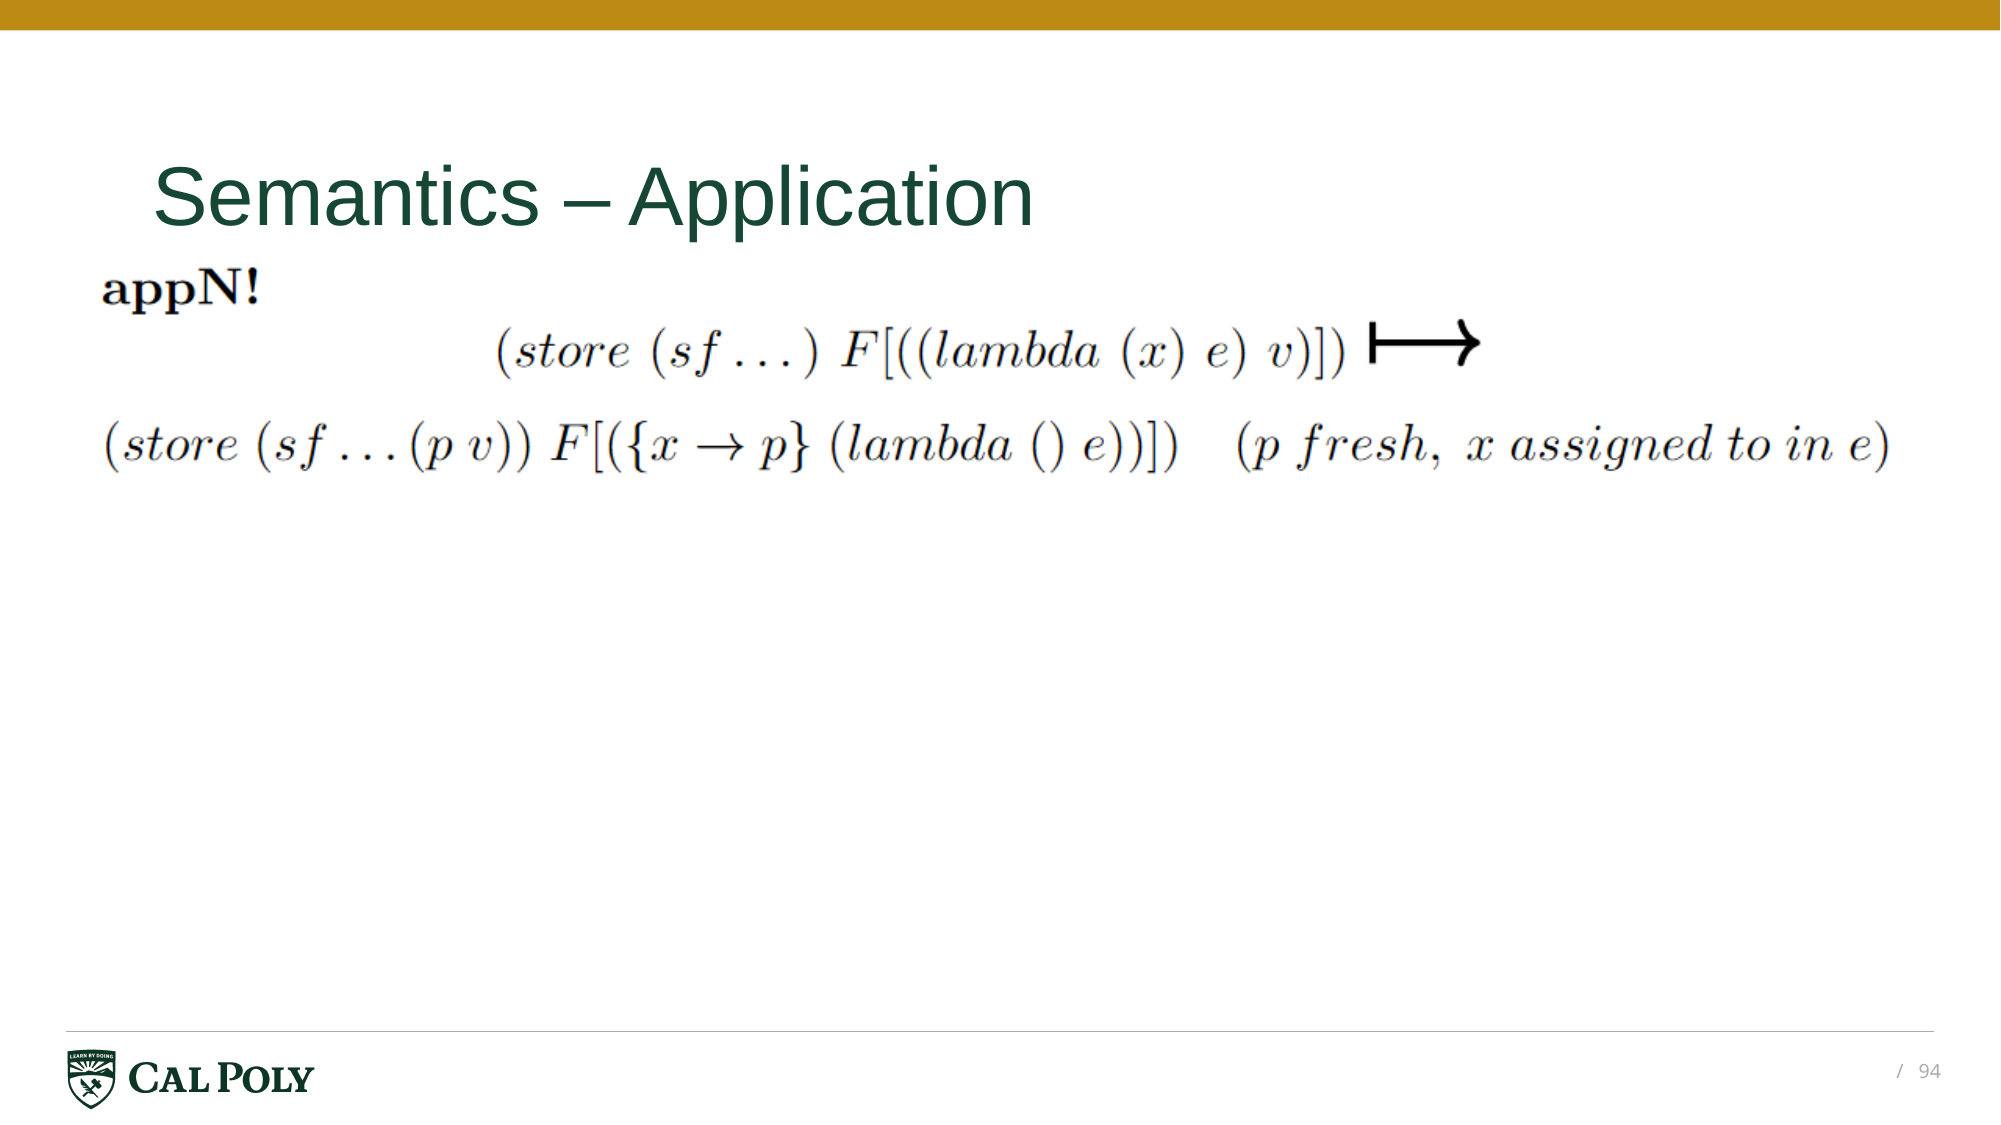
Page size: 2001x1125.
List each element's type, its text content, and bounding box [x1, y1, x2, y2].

title Semantics – Application [137, 147, 1888, 246]
picture [94, 249, 1906, 506]
picture [43, 1025, 338, 1125]
slide_number / 94 [1866, 1041, 1956, 1102]
